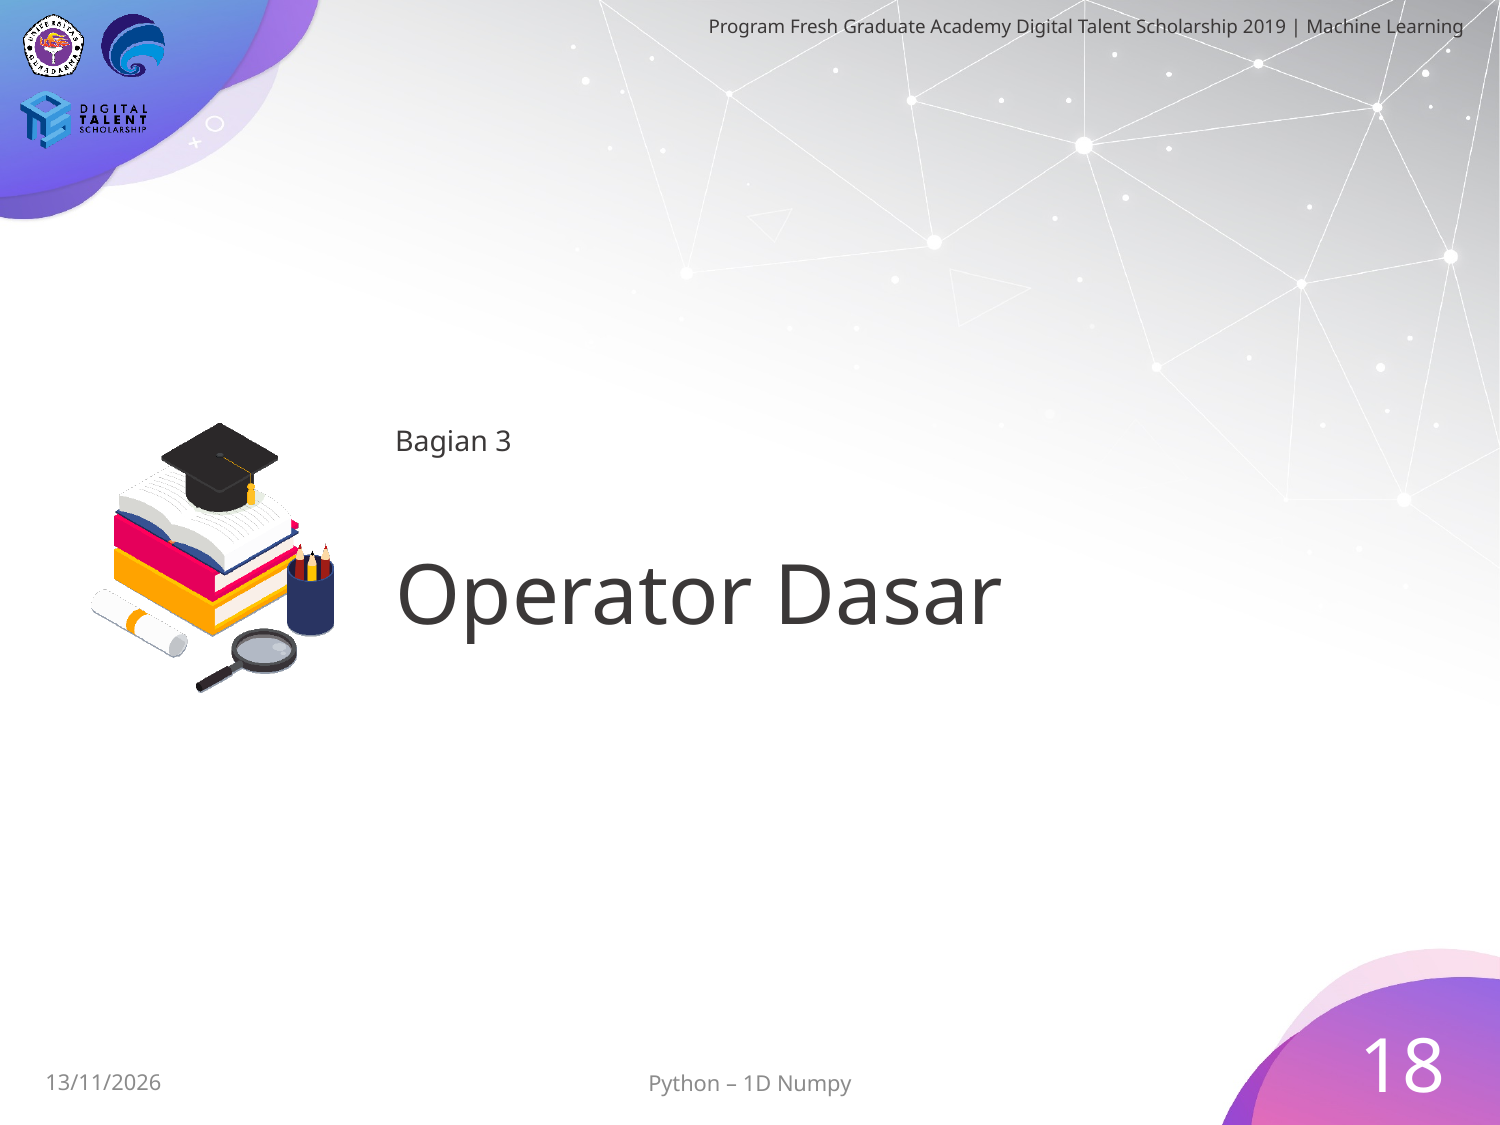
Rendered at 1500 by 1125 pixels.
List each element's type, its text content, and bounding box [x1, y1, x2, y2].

picture [0, 0, 1500, 1125]
title Operator Dasar [380, 483, 1396, 700]
footer Python – 1D Numpy [382, 1053, 1118, 1114]
slide_number 18 [1327, 1023, 1478, 1114]
list Bagian 3 [380, 415, 1396, 465]
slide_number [30, 1053, 272, 1114]
